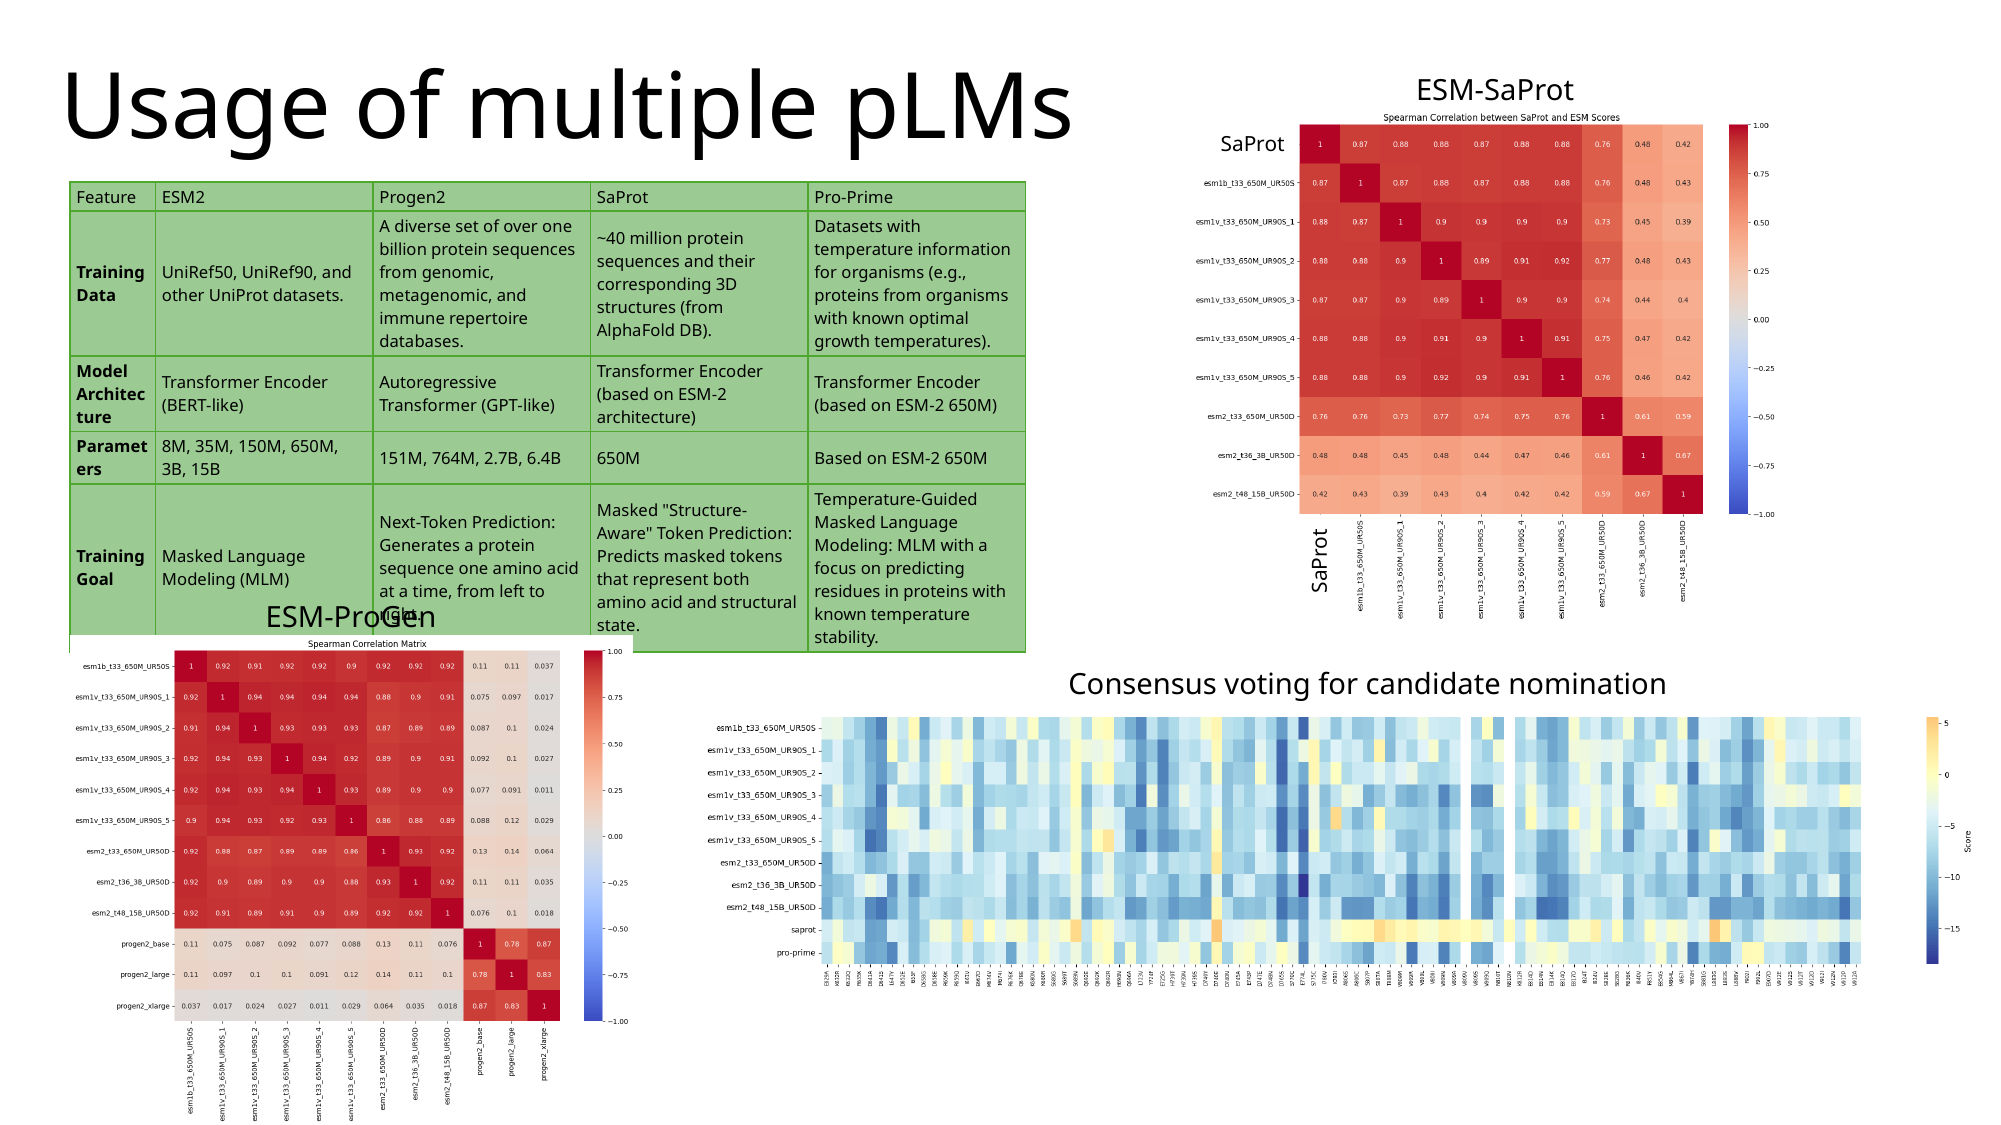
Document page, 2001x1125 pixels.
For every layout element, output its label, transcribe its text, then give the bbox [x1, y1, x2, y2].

table_cell Parameters [71, 432, 155, 483]
title Usage of multiple pLMs [45, 0, 1771, 218]
table_cell A diverse set of over one billion protein sequences from genomic, metagenomic, and immune repertoire databases. [374, 212, 590, 355]
table_cell Based on ESM-2 650M [809, 432, 1025, 483]
table_cell Training Goal [71, 485, 155, 635]
table_header SaProt [591, 183, 807, 210]
picture [69, 635, 633, 1125]
picture [700, 710, 1977, 993]
table_cell 8M, 35M, 150M, 650M, 3B, 15B [156, 432, 372, 483]
table_cell ~40 million protein sequences and their corresponding 3D structures (from AlphaFold DB). [591, 212, 807, 355]
table_cell Masked "Structure-Aware" Token Prediction: Predicts masked tokens that represent both amino acid and structural state. [591, 485, 807, 651]
text_box ESM-SaProt [1401, 64, 1590, 108]
text_box ESM-ProGen [250, 590, 452, 635]
text_box Consensus voting for candidate nomination [1053, 657, 1683, 708]
table_header Progen2 [374, 183, 590, 210]
picture [1189, 108, 1781, 624]
table_header Pro-Prime [809, 183, 1025, 210]
table_cell Next-Token Prediction: Generates a protein sequence one amino acid at a time, from left to right. [374, 485, 590, 635]
table_cell Model Architecture [71, 357, 155, 431]
table_cell 650M [591, 432, 807, 483]
table_cell Transformer Encoder (BERT-like) [156, 357, 372, 431]
table_cell Masked Language Modeling (MLM) [156, 485, 372, 635]
table_cell Training Data [71, 212, 155, 355]
table_cell Transformer Encoder (based on ESM-2 architecture) [591, 357, 807, 431]
table_header ESM2 [156, 183, 372, 210]
table_cell Temperature-Guided Masked Language Modeling: MLM with a focus on predicting residues in proteins with known temperature stability. [809, 485, 1025, 651]
table_cell 151M, 764M, 2.7B, 6.4B [374, 432, 590, 483]
table_header Feature [71, 183, 155, 210]
table_cell Transformer Encoder (based on ESM-2 650M) [809, 357, 1025, 431]
table_cell Autoregressive Transformer (GPT-like) [374, 357, 590, 431]
table_cell UniRef50, UniRef90, and other UniProt datasets. [156, 212, 372, 355]
table_cell Datasets with temperature information for organisms (e.g., proteins from organisms with known optimal growth temperatures). [809, 212, 1025, 355]
